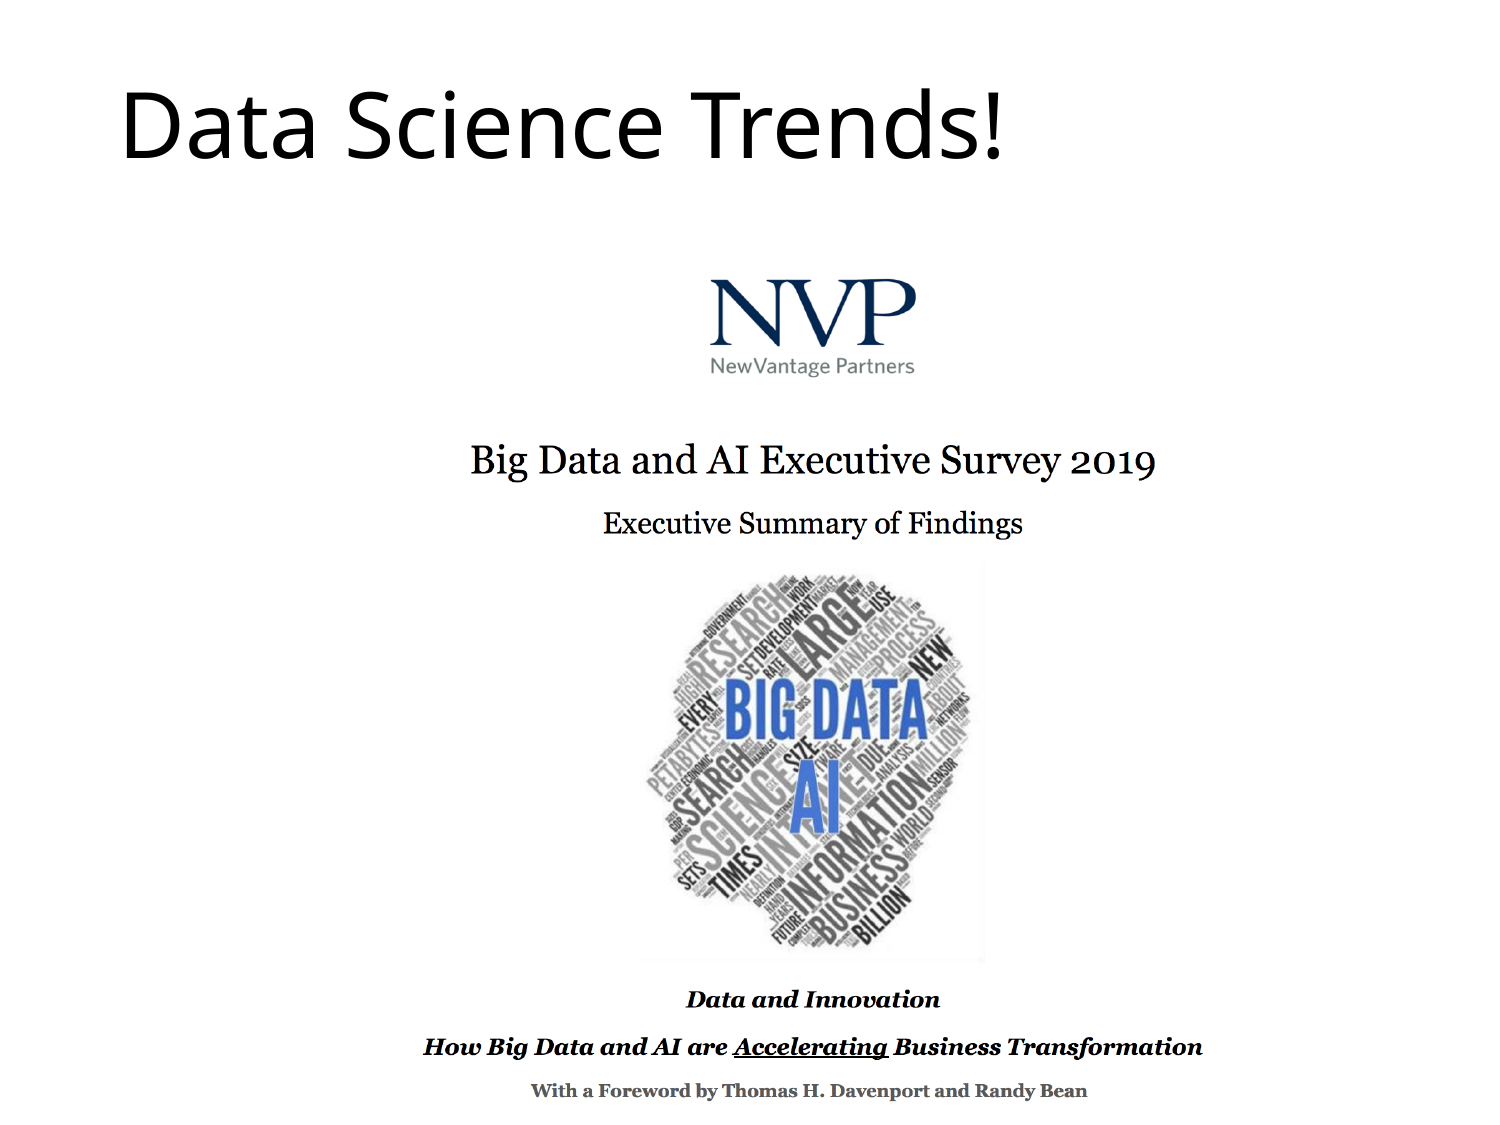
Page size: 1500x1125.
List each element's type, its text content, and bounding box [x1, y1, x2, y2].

picture [367, 254, 1244, 1125]
title Data Science Trends! [103, 59, 1397, 198]
